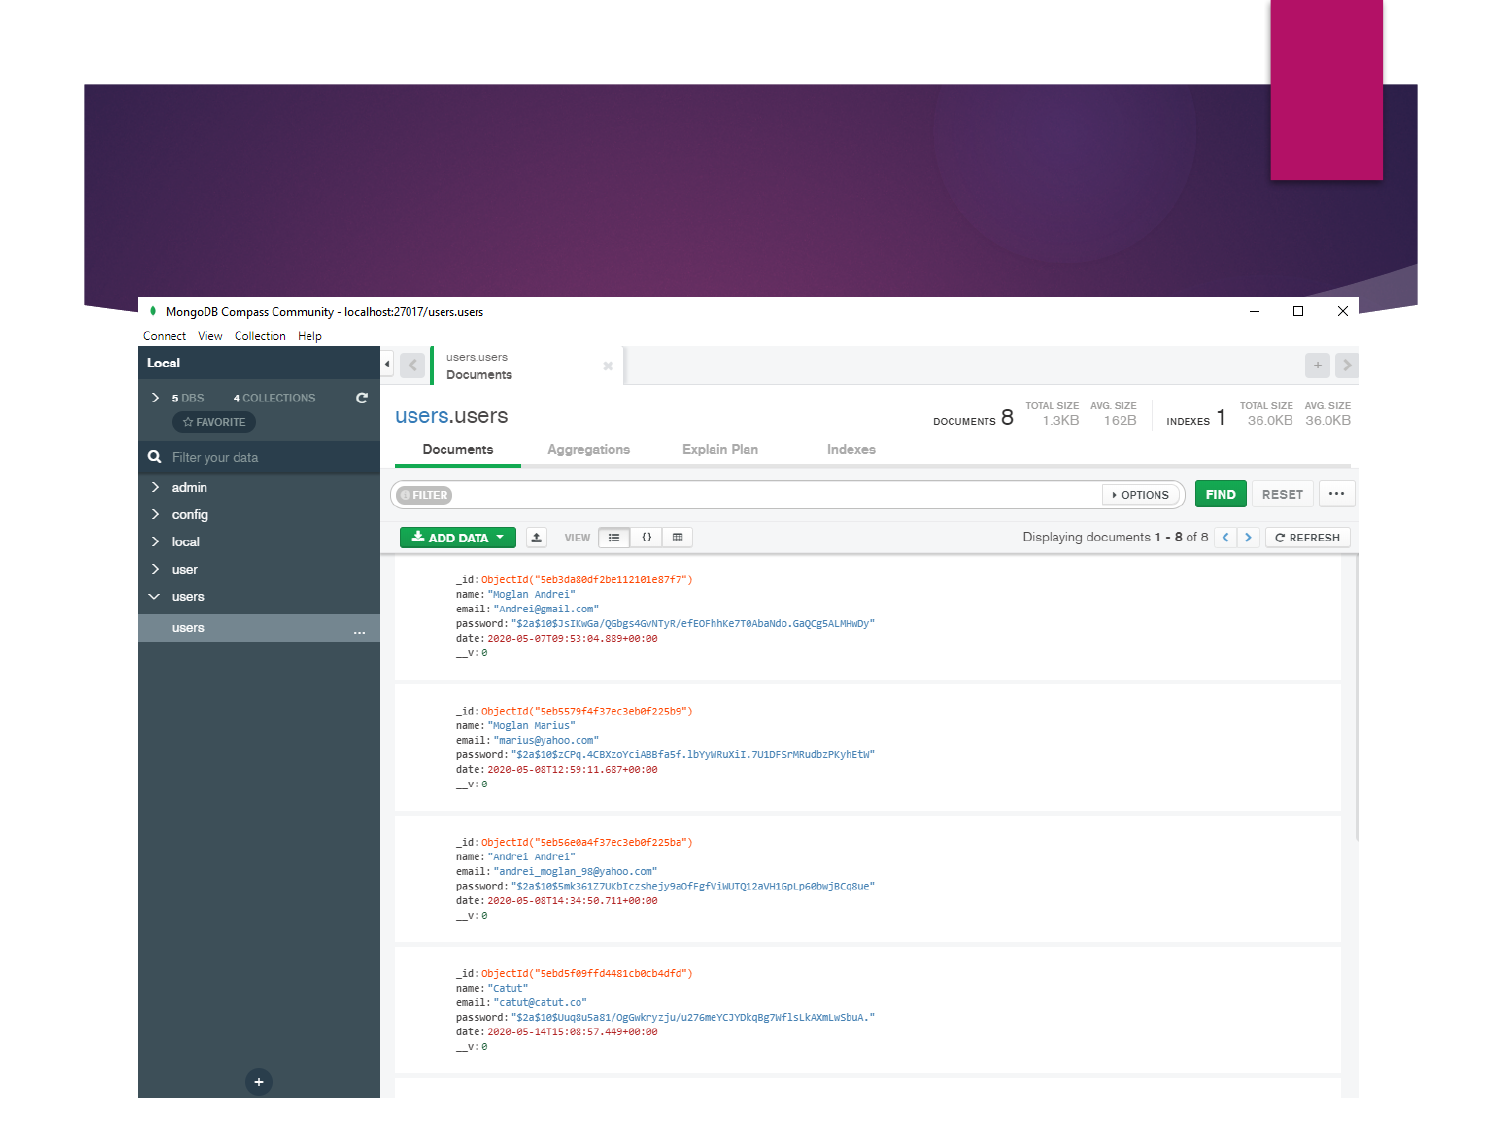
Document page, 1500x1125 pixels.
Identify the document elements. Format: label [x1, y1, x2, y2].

picture [137, 297, 1359, 1098]
